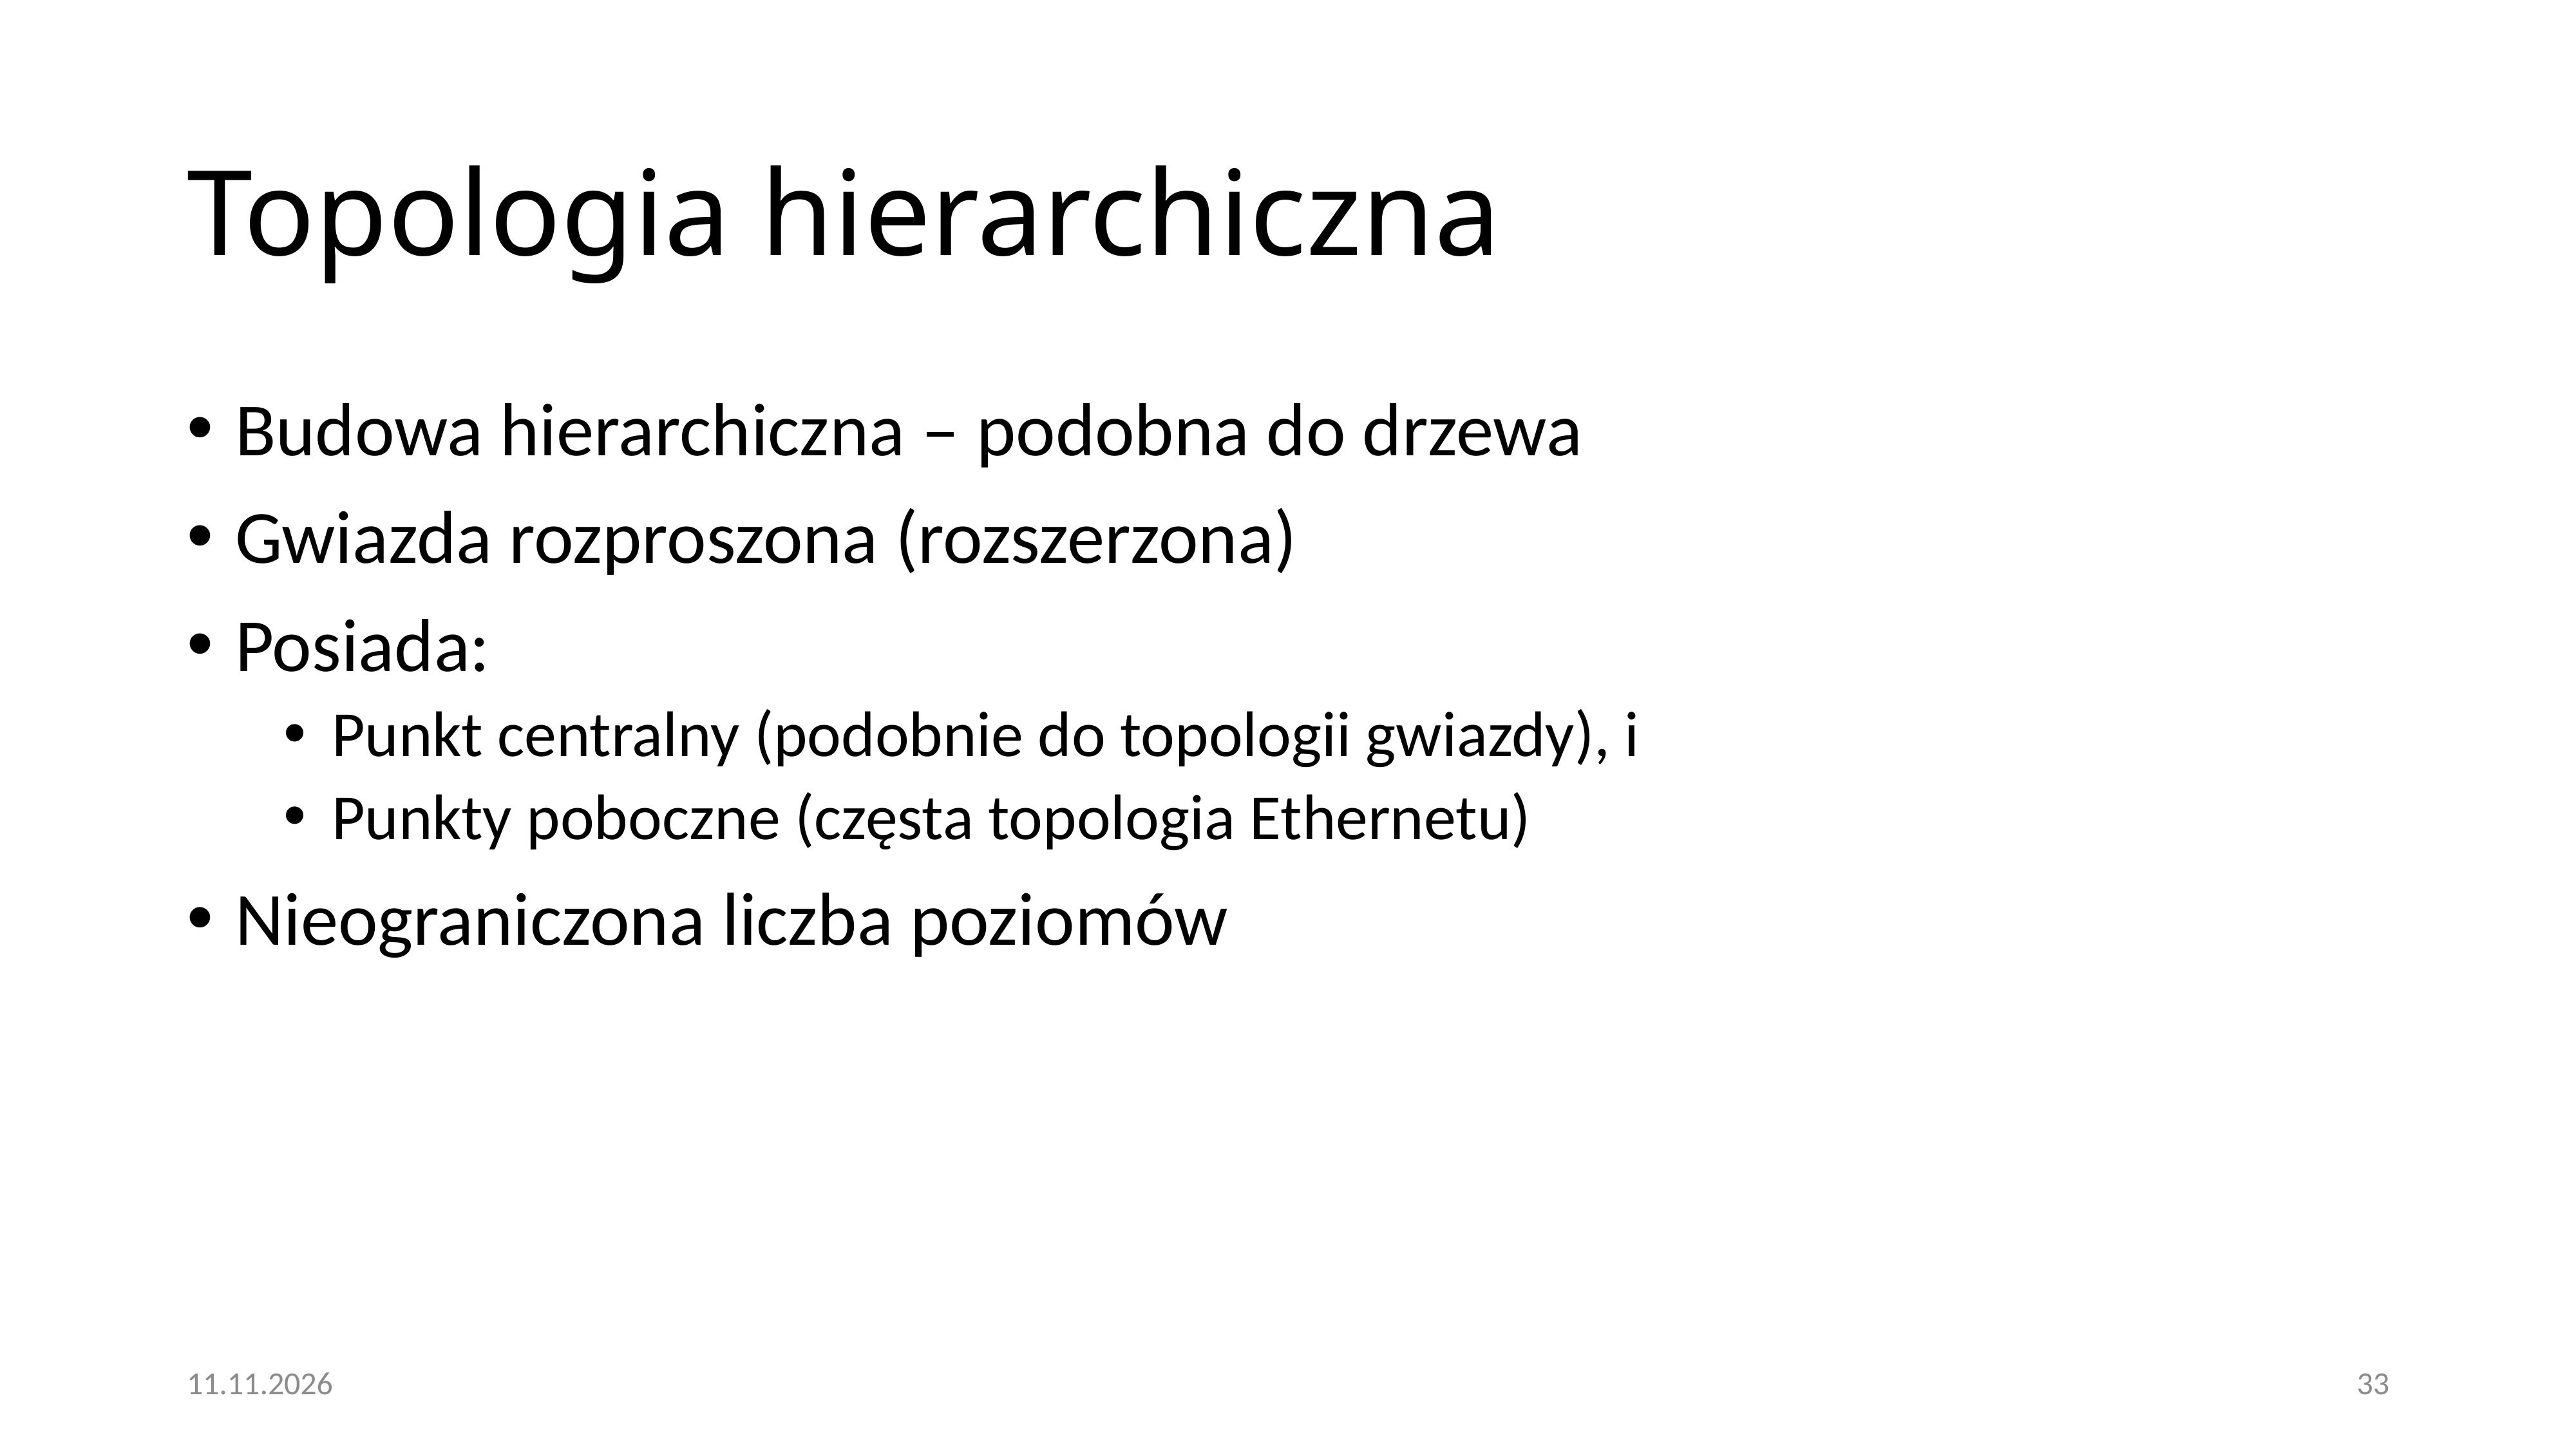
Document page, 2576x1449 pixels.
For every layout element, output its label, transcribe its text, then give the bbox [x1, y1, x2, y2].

list Budowa hierarchiczna – podobna do drzewa Gwiazda rozproszona (rozszerzona) Posiada: Punkt centralny (podobnie do topologii gwiazdy), i Punkty poboczne (częsta topologia Ethernetu) Nieograniczona liczba poziomów [177, 385, 2399, 1305]
slide_number 33 [1819, 1343, 2399, 1421]
title Topologia hierarchiczna [177, 77, 2399, 357]
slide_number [177, 1343, 757, 1421]
